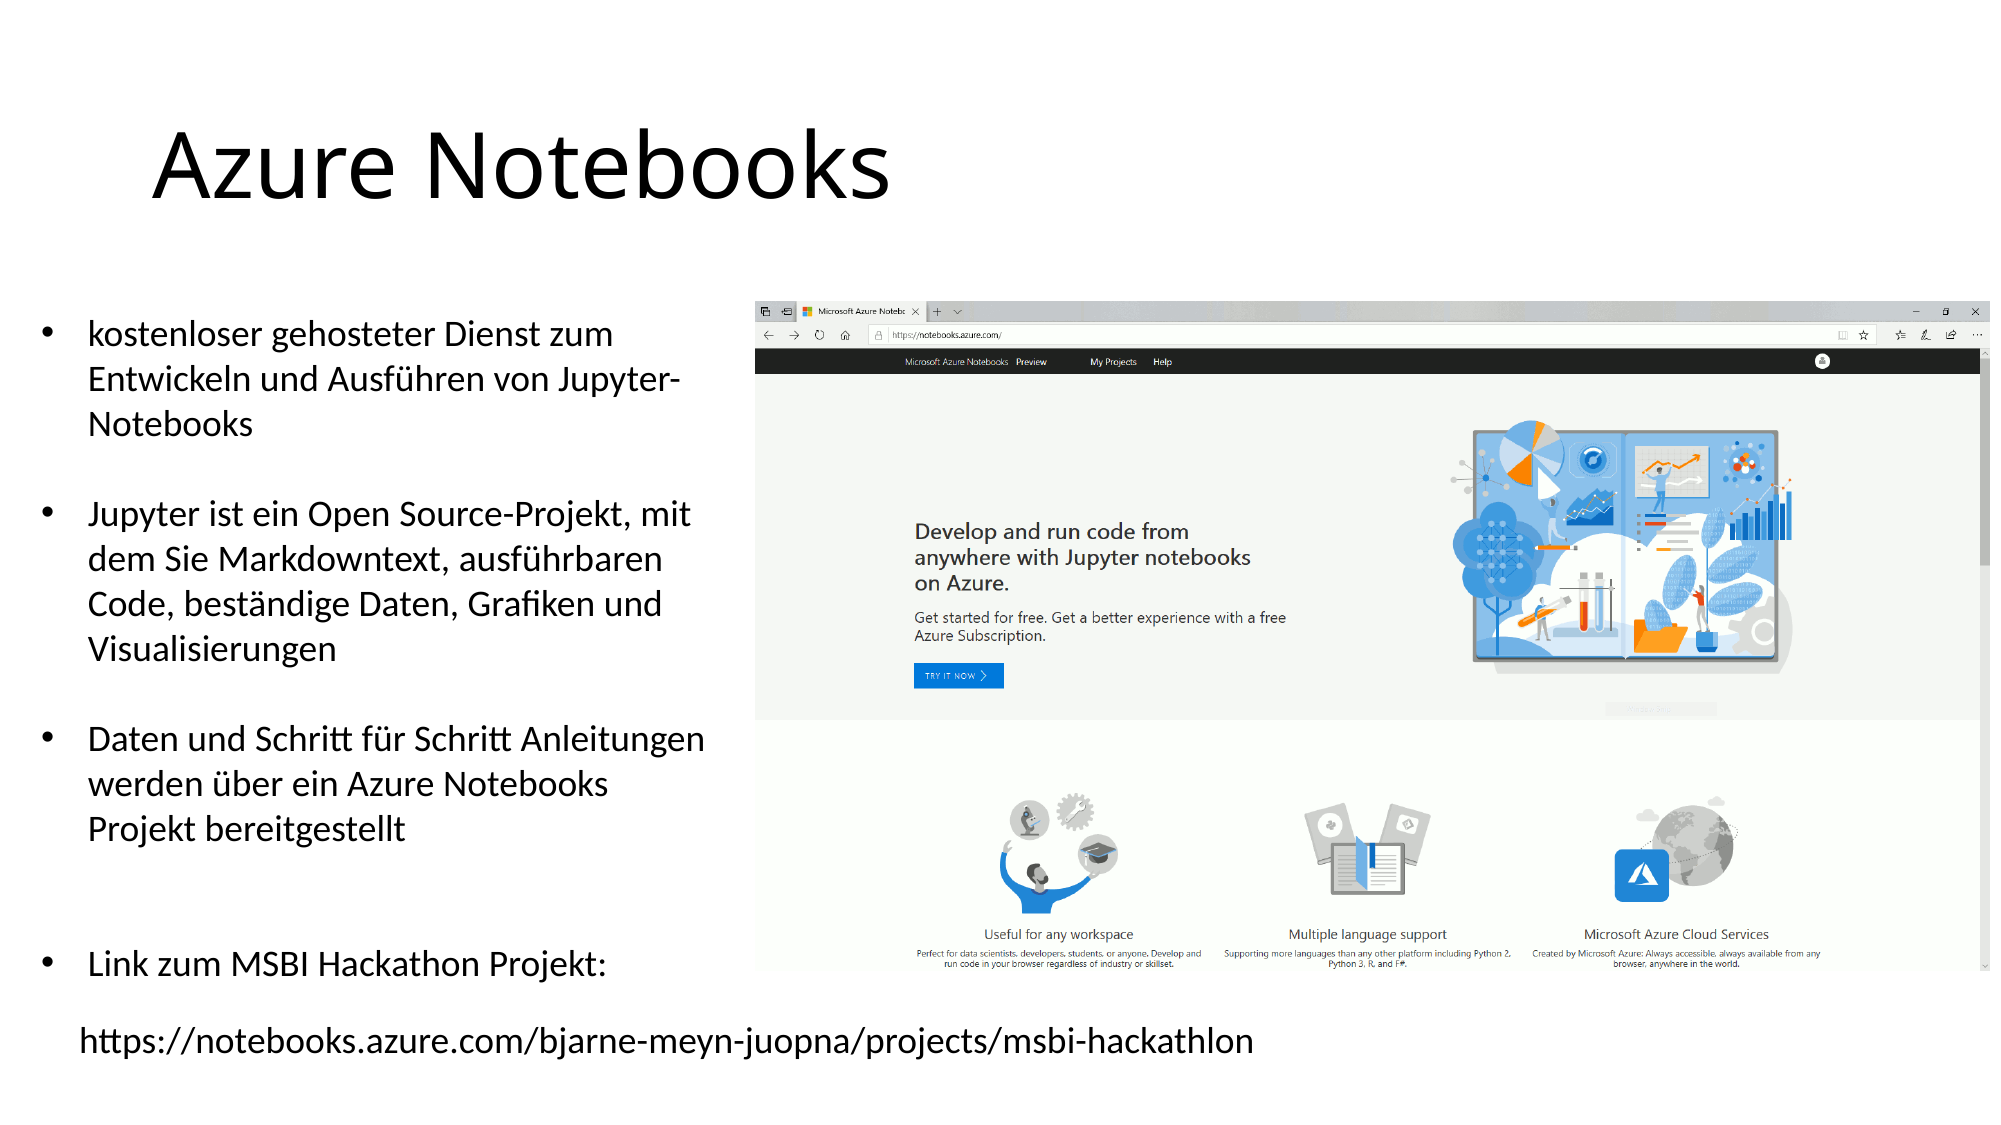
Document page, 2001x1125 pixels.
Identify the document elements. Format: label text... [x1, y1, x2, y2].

text_box https://notebooks.azure.com/bjarne-meyn-juopna/projects/msbi-hackathlon [64, 1008, 1299, 1068]
text_box kostenloser gehosteter Dienst zum Entwickeln und Ausführen von Jupyter-Notebooks Jupyter ist ein Open Source-Projekt, mit dem Sie Markdowntext, ausführbaren Code, beständige Daten, Grafiken und Visualisierungen Daten und Schritt für Schritt Anleitungen werden über ein Azure Notebooks Projekt bereitgestellt Link zum MSBI Hackathon Projekt: [26, 301, 734, 1037]
title Azure Notebooks [137, 59, 1863, 278]
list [755, 301, 1990, 971]
